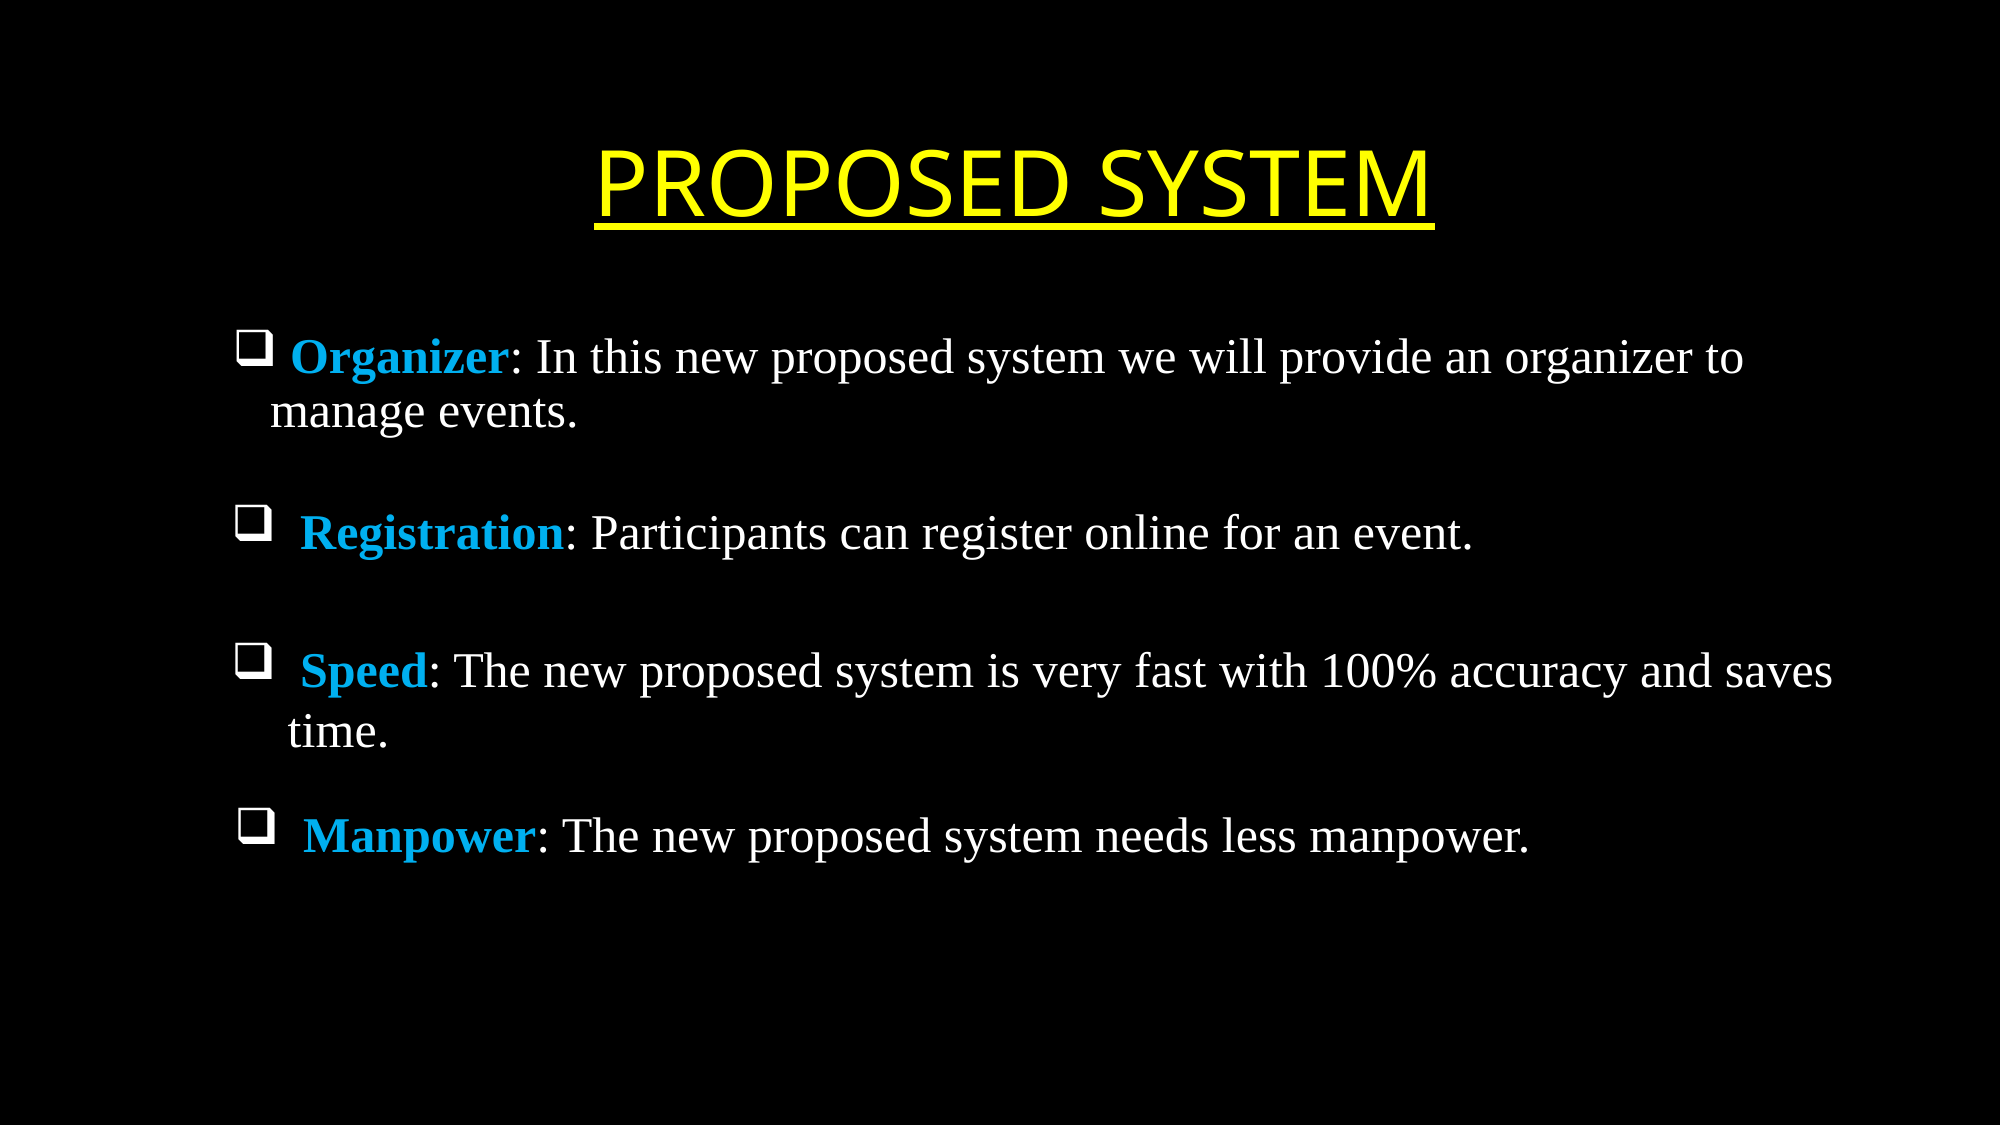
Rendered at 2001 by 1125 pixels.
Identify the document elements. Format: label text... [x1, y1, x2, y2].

text_box Registration: Participants can register online for an event. [216, 491, 1942, 567]
title PROPOSED SYSTEM [293, 102, 1888, 272]
text_box Speed: The new proposed system is very fast with 100% accuracy and saves time. [216, 629, 1943, 765]
list Organizer: In this new proposed system we will provide an organizer to manage events. [217, 323, 1907, 491]
text_box Manpower: The new proposed system needs less manpower. [219, 794, 1962, 870]
